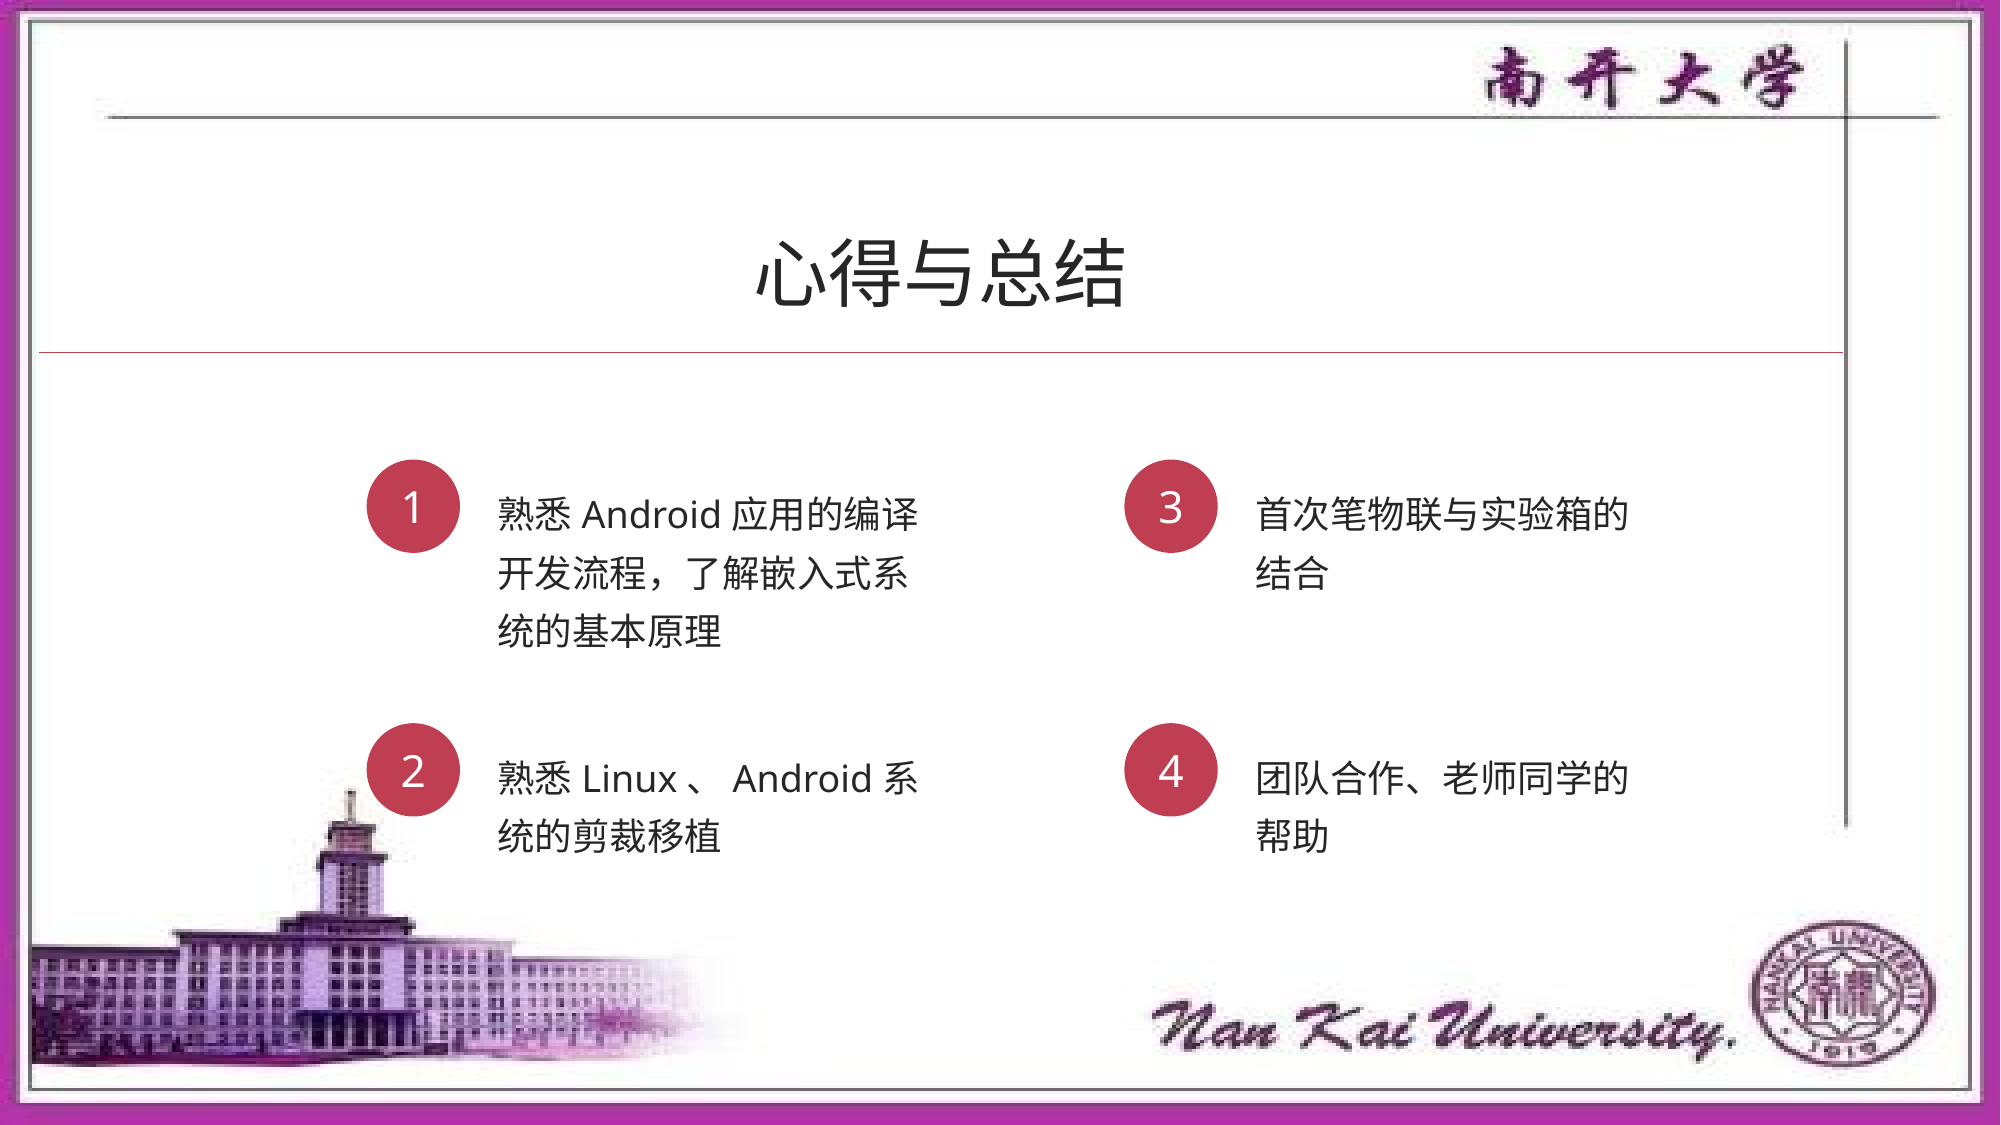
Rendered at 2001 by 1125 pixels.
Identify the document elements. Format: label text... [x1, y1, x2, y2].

text_box 熟悉Android应用的编译开发流程，了解嵌入式系统的基本原理 [482, 470, 950, 582]
text_box 团队合作、老师同学的帮助 [1240, 733, 1663, 850]
text_box 1 [365, 458, 462, 554]
text_box 心得与总结 [735, 219, 1148, 325]
text_box 首次笔物联与实验箱的结合 [1240, 470, 1663, 599]
text_box 4 [1123, 722, 1219, 818]
text_box 3 [1123, 458, 1219, 554]
text_box 熟悉Linux、Android系统的剪裁移植 [482, 733, 950, 862]
picture [0, 0, 2001, 1125]
text_box 2 [365, 722, 462, 818]
